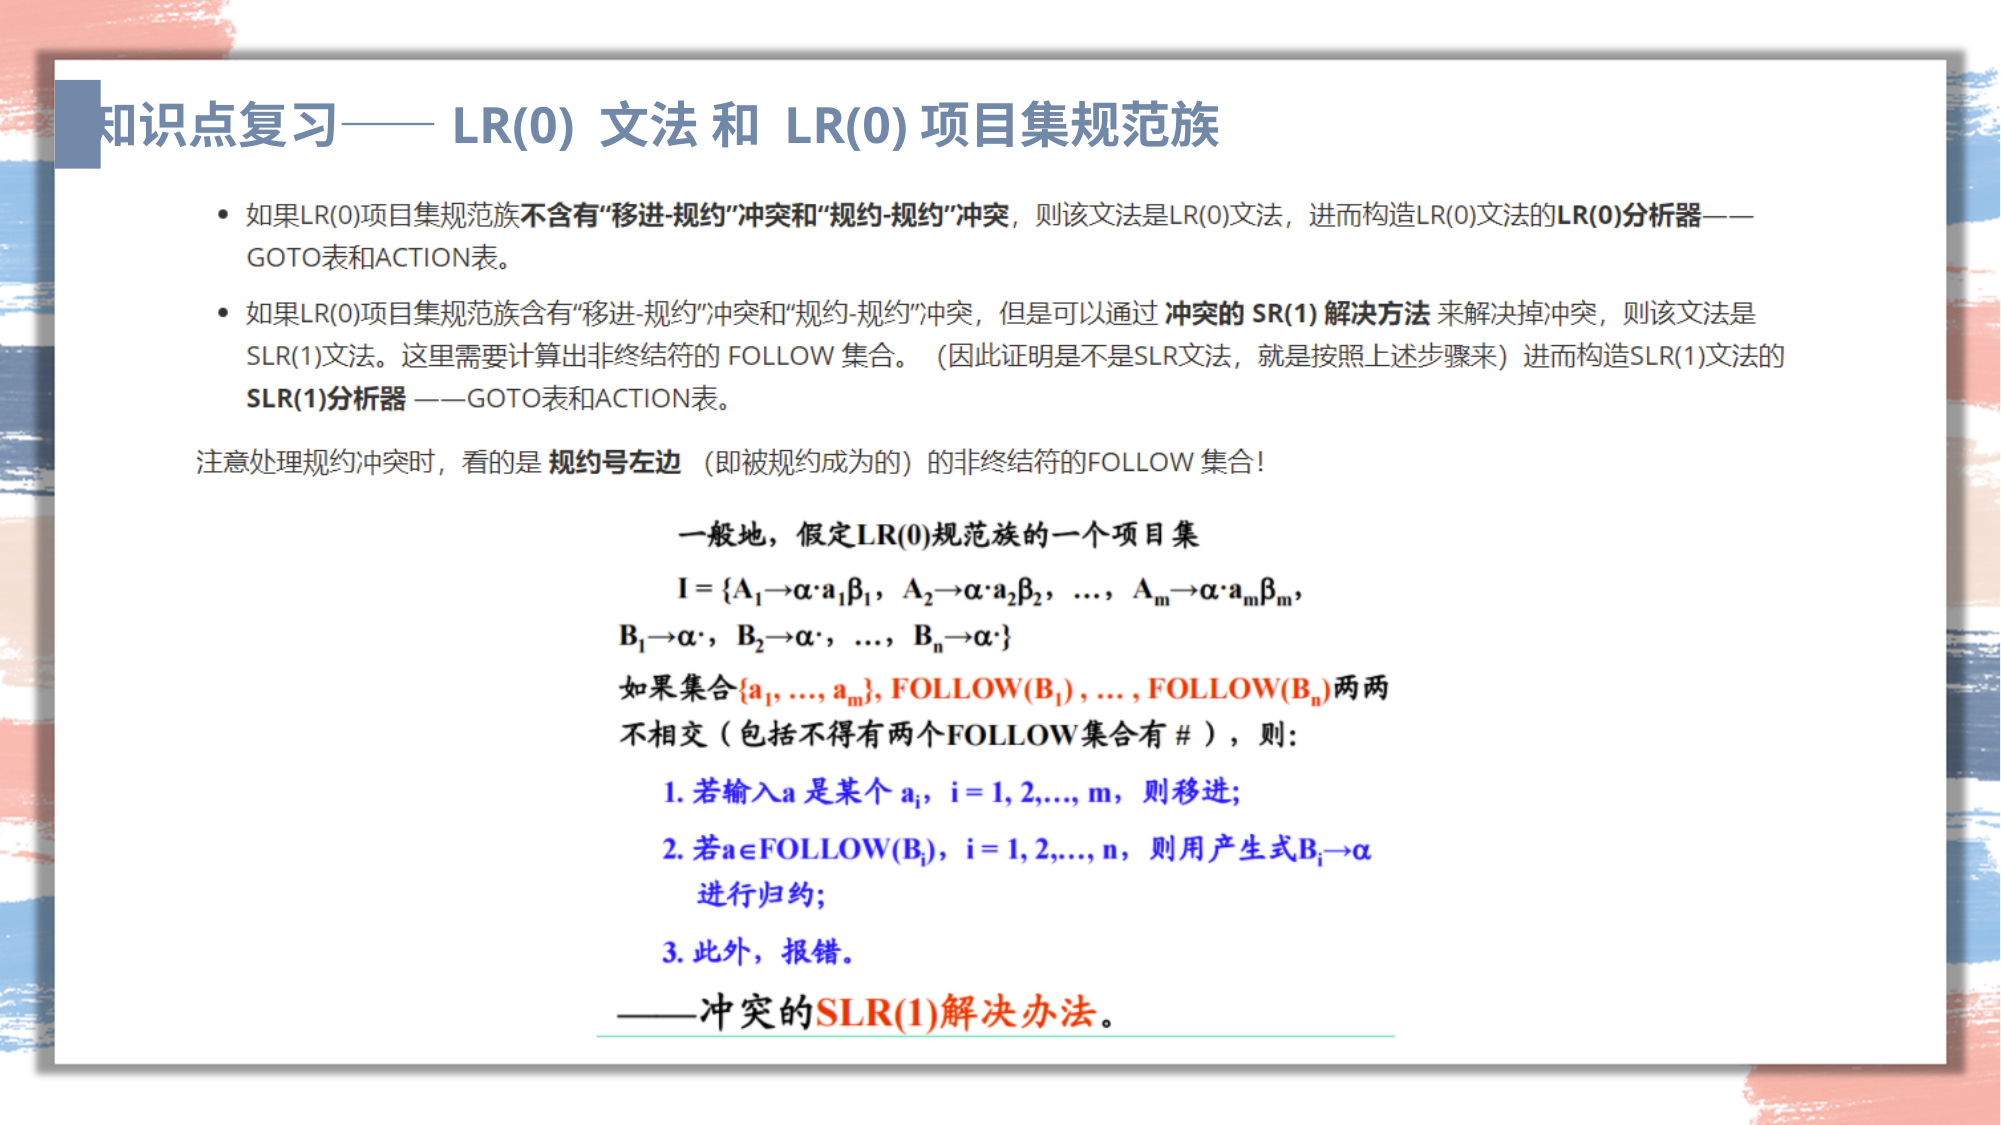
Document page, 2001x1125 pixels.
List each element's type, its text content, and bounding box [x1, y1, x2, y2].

text_box [54, 79, 102, 170]
picture [0, 0, 2001, 1125]
text_box 知识点复习——LR(0) 文法 和 LR(0)项目集规范族 [74, 86, 1235, 162]
